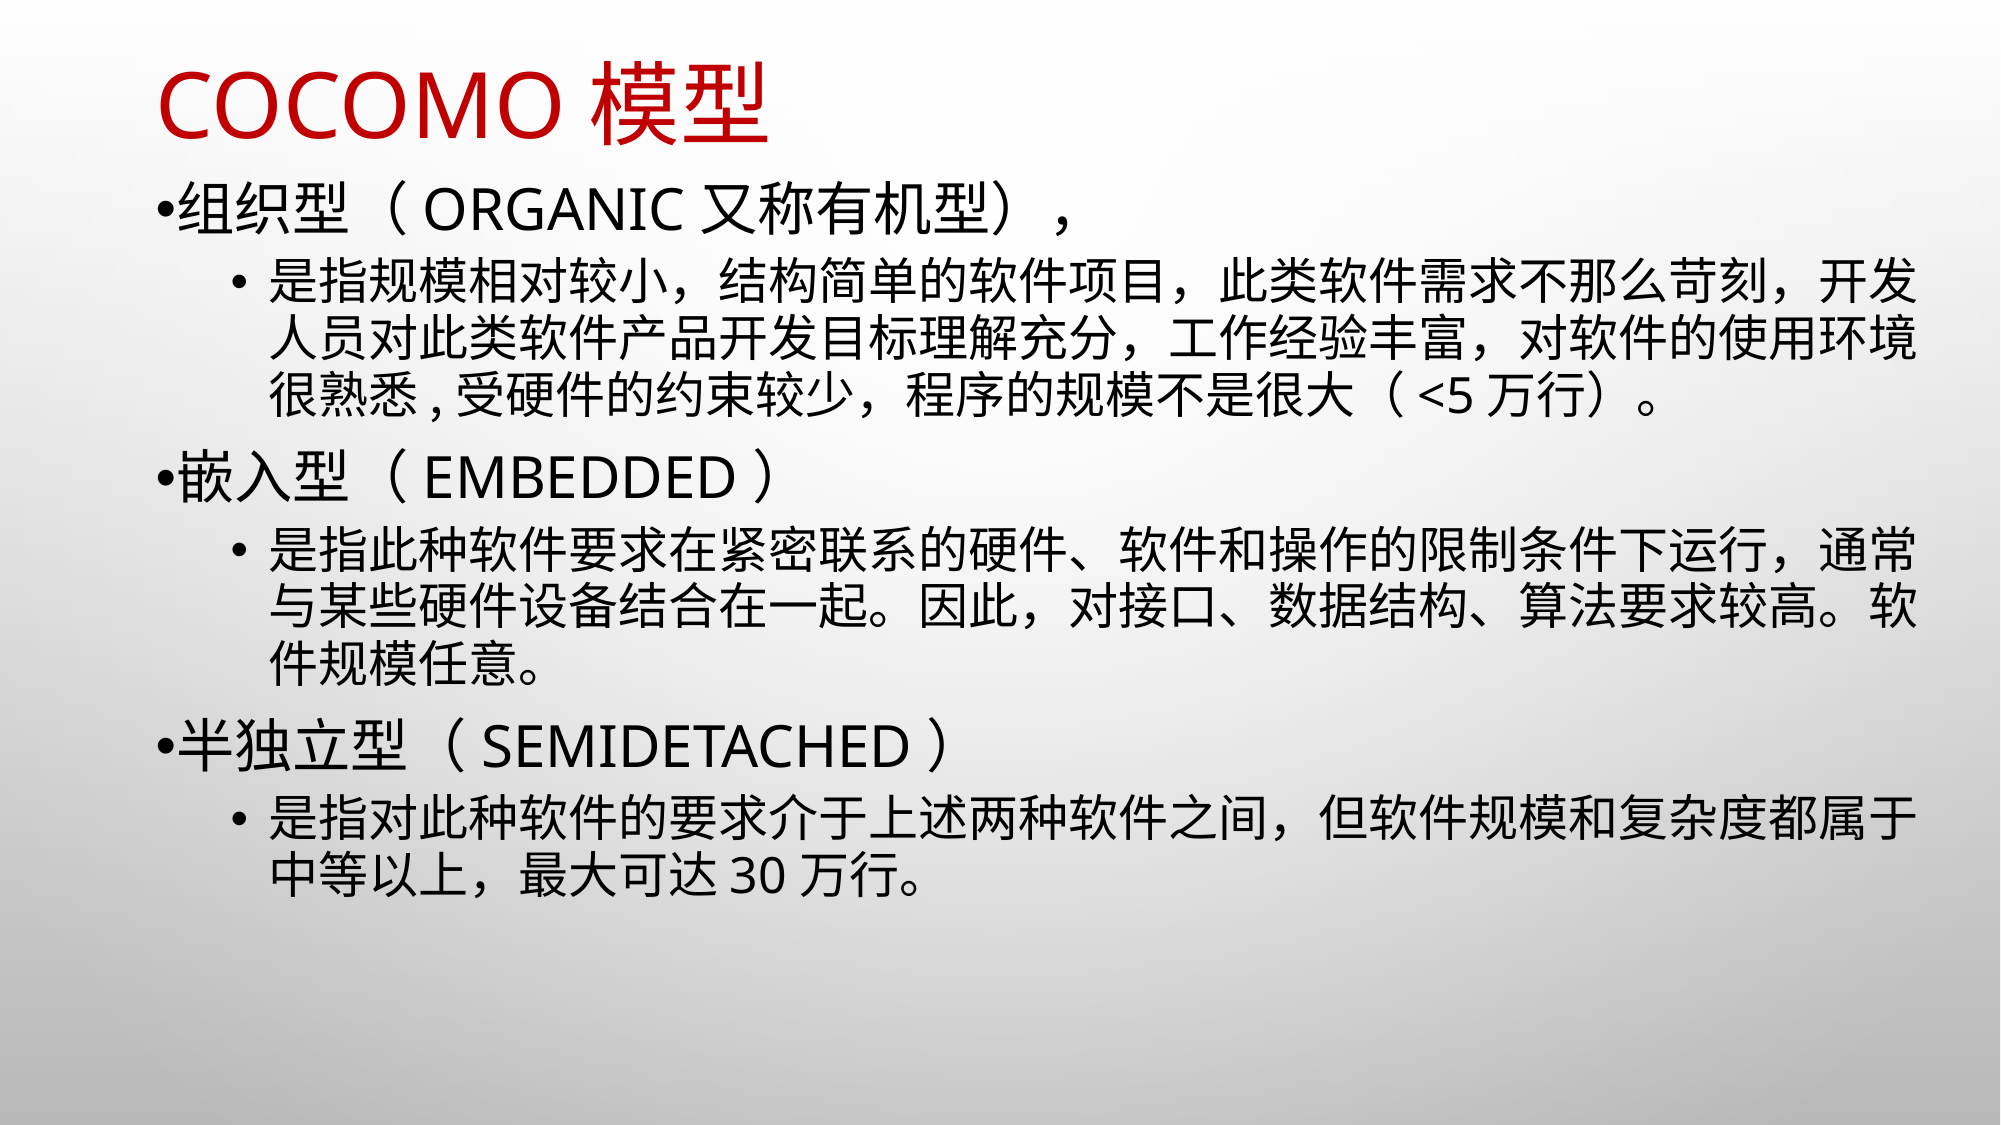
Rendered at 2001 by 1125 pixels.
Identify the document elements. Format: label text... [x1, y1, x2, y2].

list COCOMO模型 组织型（ORGANIC又称有机型）， 是指规模相对较小，结构简单的软件项目，此类软件需求不那么苛刻，开发人员对此类软件产品开发目标理解充分，工作经验丰富，对软件的使用环境很熟悉,受硬件的约束较少，程序的规模不是很大（<5万行）。 嵌入型（EMBEDDED） 是指此种软件要求在紧密联系的硬件、软件和操作的限制条件下运行，通常与某些硬件设备结合在一起。因此，对接口、数据结构、算法要求较高。软件规模任意。 半独立型（SEMIDETACHED） 是指对此种软件的要求介于上述两种软件之间，但软件规模和复杂度都属于中等以上，最大可达30万行。 [140, 22, 1982, 1125]
picture [0, 0, 2000, 1125]
